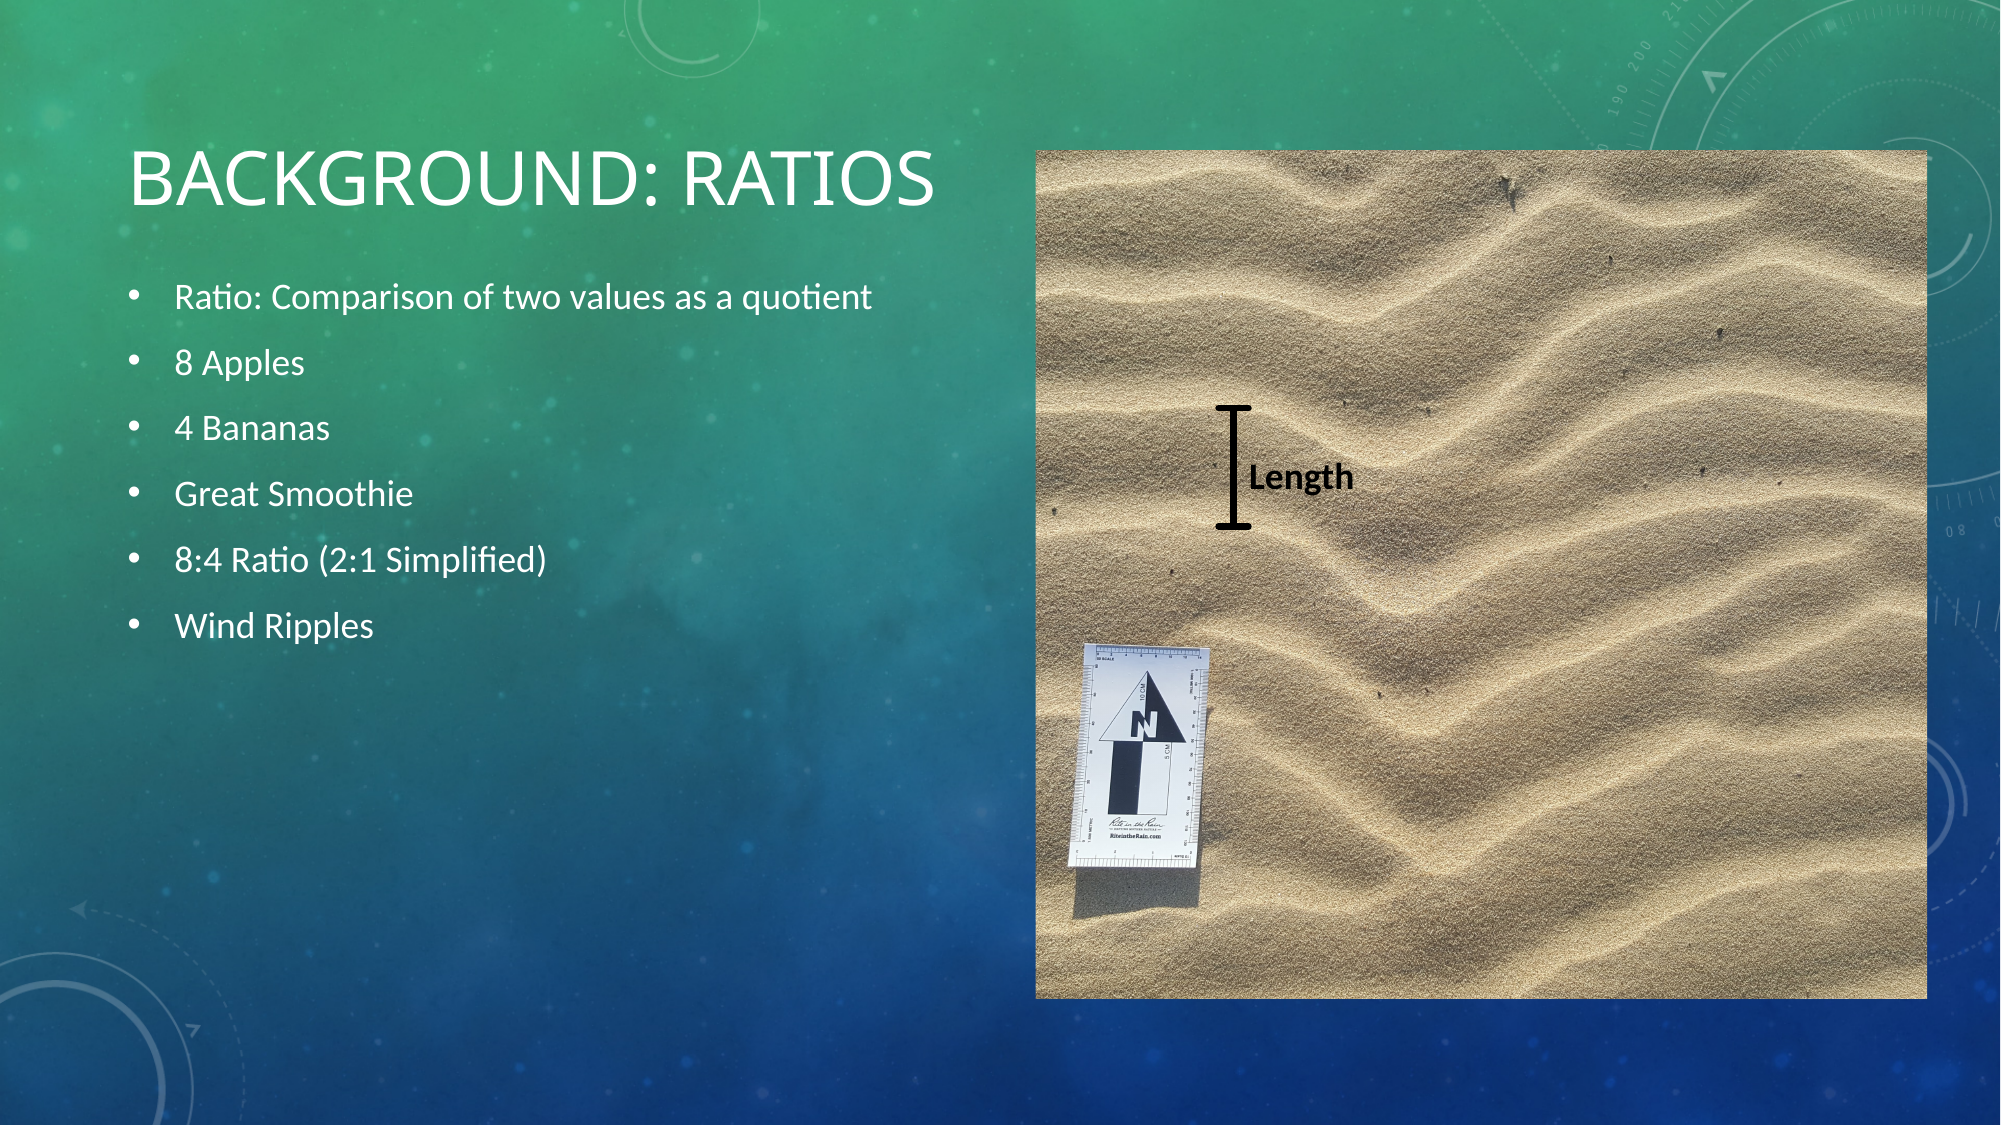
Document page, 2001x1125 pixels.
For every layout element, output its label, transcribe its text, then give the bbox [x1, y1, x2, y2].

picture [0, 0, 2001, 1125]
title Background: Ratios [112, 99, 1775, 251]
list Ratio: Comparison of two values as a quotient 8 Apples 4 Bananas Great Smoothie 8:4 Ratio (2:1 Simplified) Wind Ripples [112, 264, 932, 950]
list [1035, 150, 1928, 1000]
